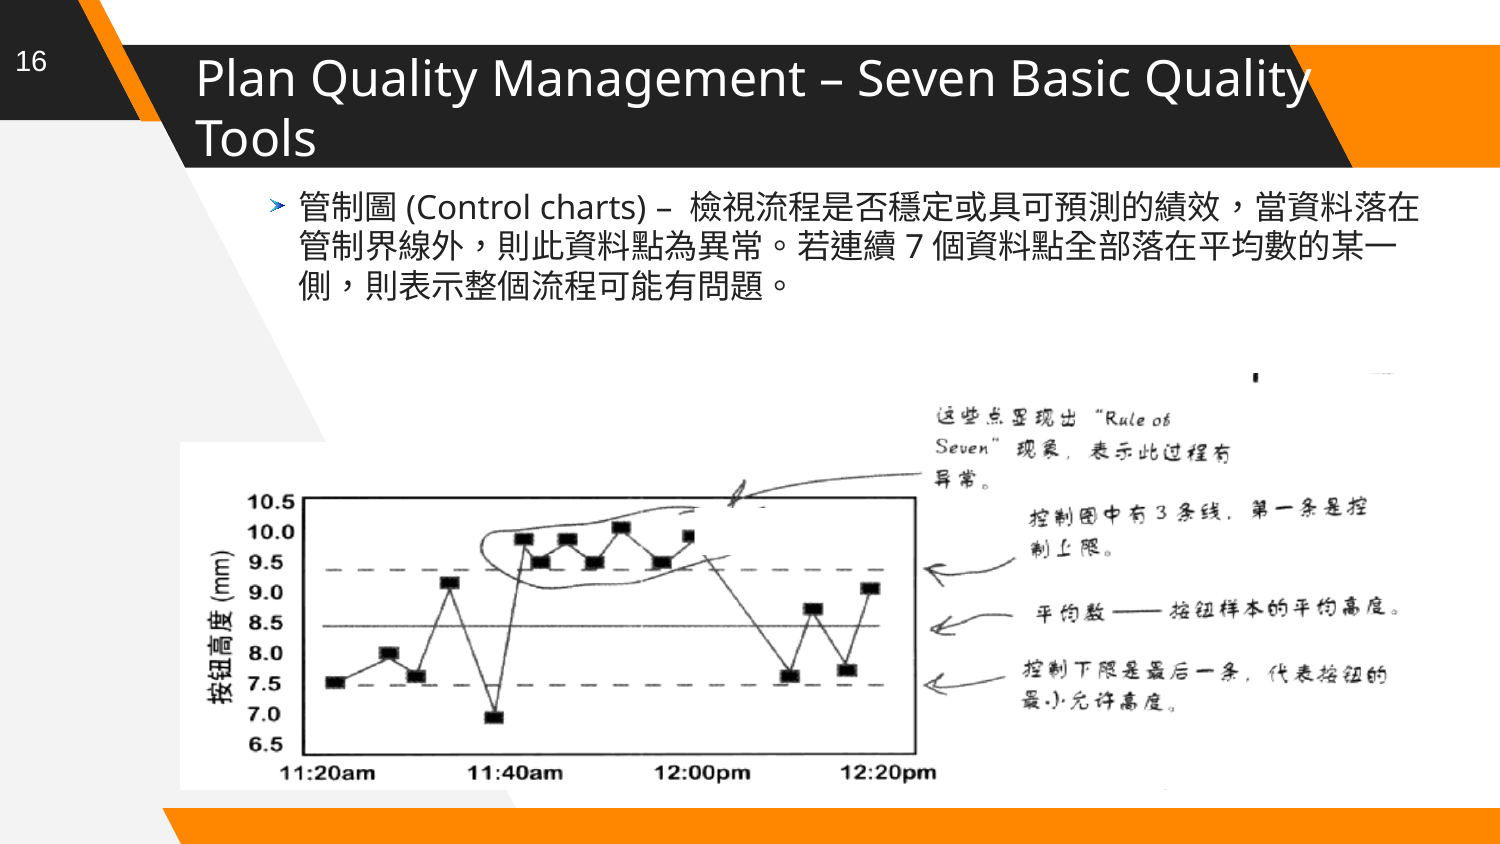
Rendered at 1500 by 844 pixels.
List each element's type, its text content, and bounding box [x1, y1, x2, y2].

title Plan Quality Management – Seven Basic Quality Tools [180, 44, 1424, 168]
picture [180, 373, 1424, 790]
picture [270, 199, 285, 212]
slide_number 16 [0, 0, 98, 121]
list 管制圖(Control charts) – 檢視流程是否穩定或具可預測的績效，當資料落在管制界線外，則此資料點為異常。若連續7個資料點全部落在平均數的某一側，則表示整個流程可能有問題。 [180, 170, 1451, 817]
